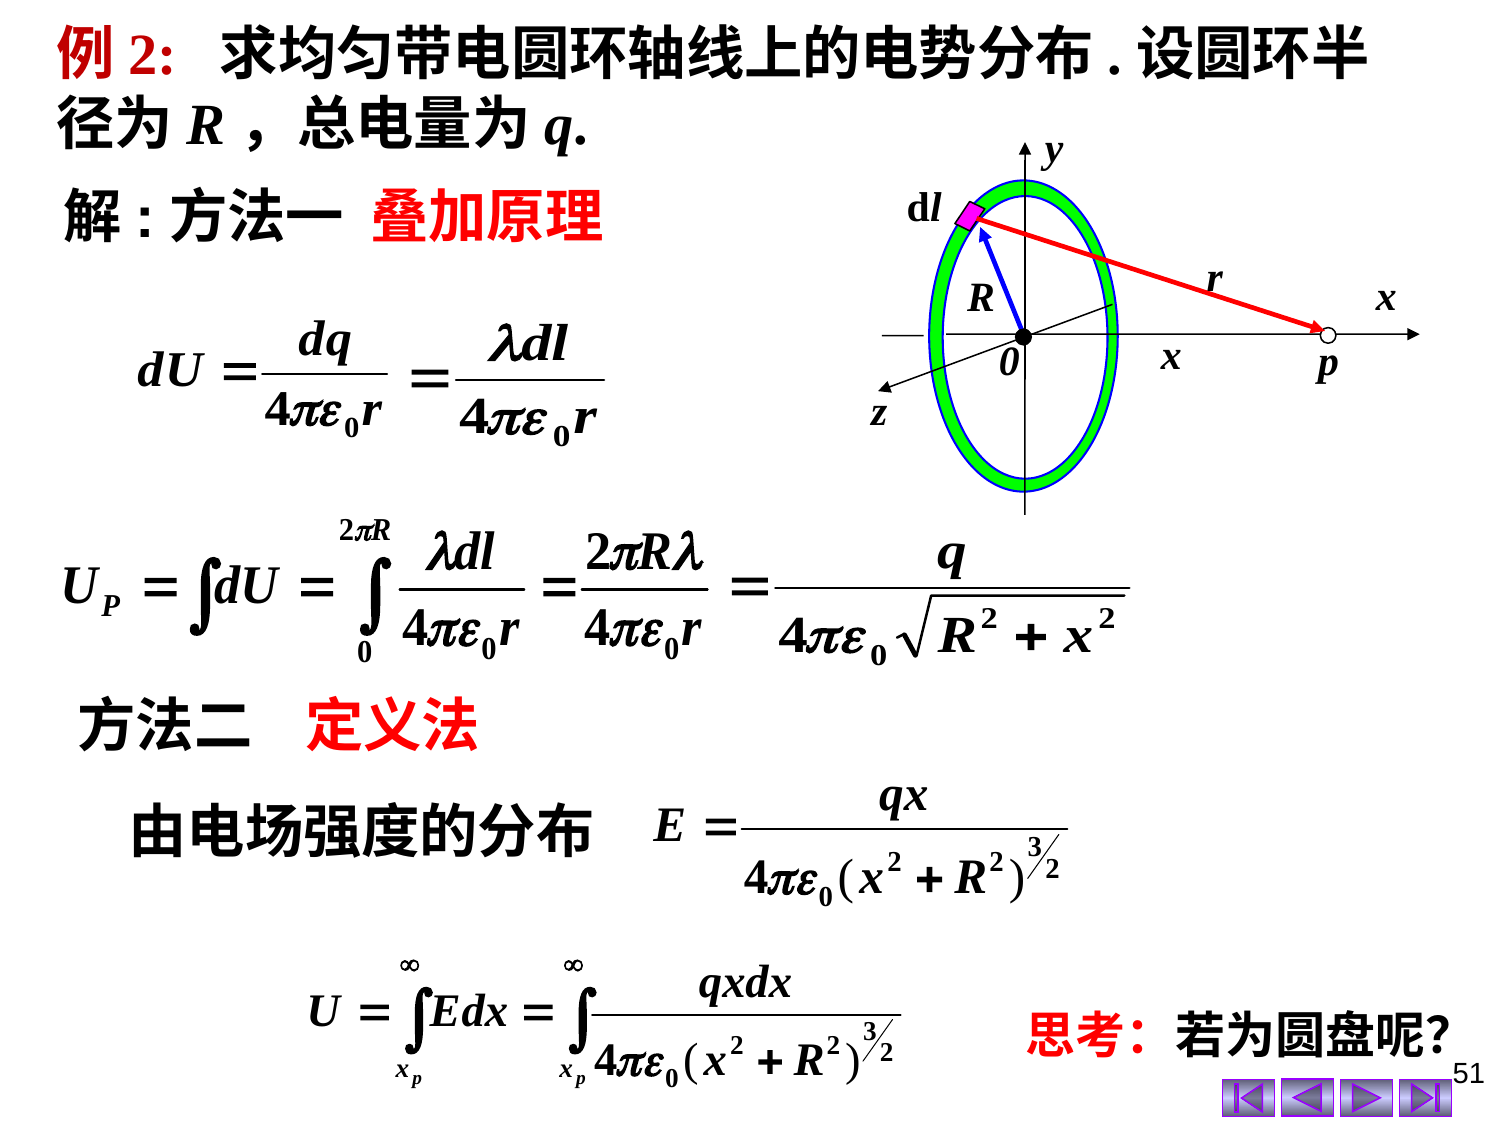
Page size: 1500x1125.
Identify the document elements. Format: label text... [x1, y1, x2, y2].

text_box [55, 503, 719, 676]
text_box 方法二 定义法 [62, 680, 496, 766]
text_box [891, 172, 1325, 331]
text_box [856, 113, 1420, 515]
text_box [396, 307, 619, 460]
text_box 思考：若为圆盘呢？ [1011, 995, 1491, 1071]
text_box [717, 514, 1142, 676]
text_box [643, 763, 1079, 916]
text_box 例2: 求均匀带电圆环轴线上的电势分布.设圆环半径为R，总电量为q. [41, 8, 1422, 164]
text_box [302, 940, 910, 1097]
text_box [1149, 1046, 1500, 1125]
text_box 由电场强度的分布 [113, 786, 610, 872]
text_box 解:方法一 叠加原理 [48, 171, 707, 257]
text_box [129, 307, 396, 449]
